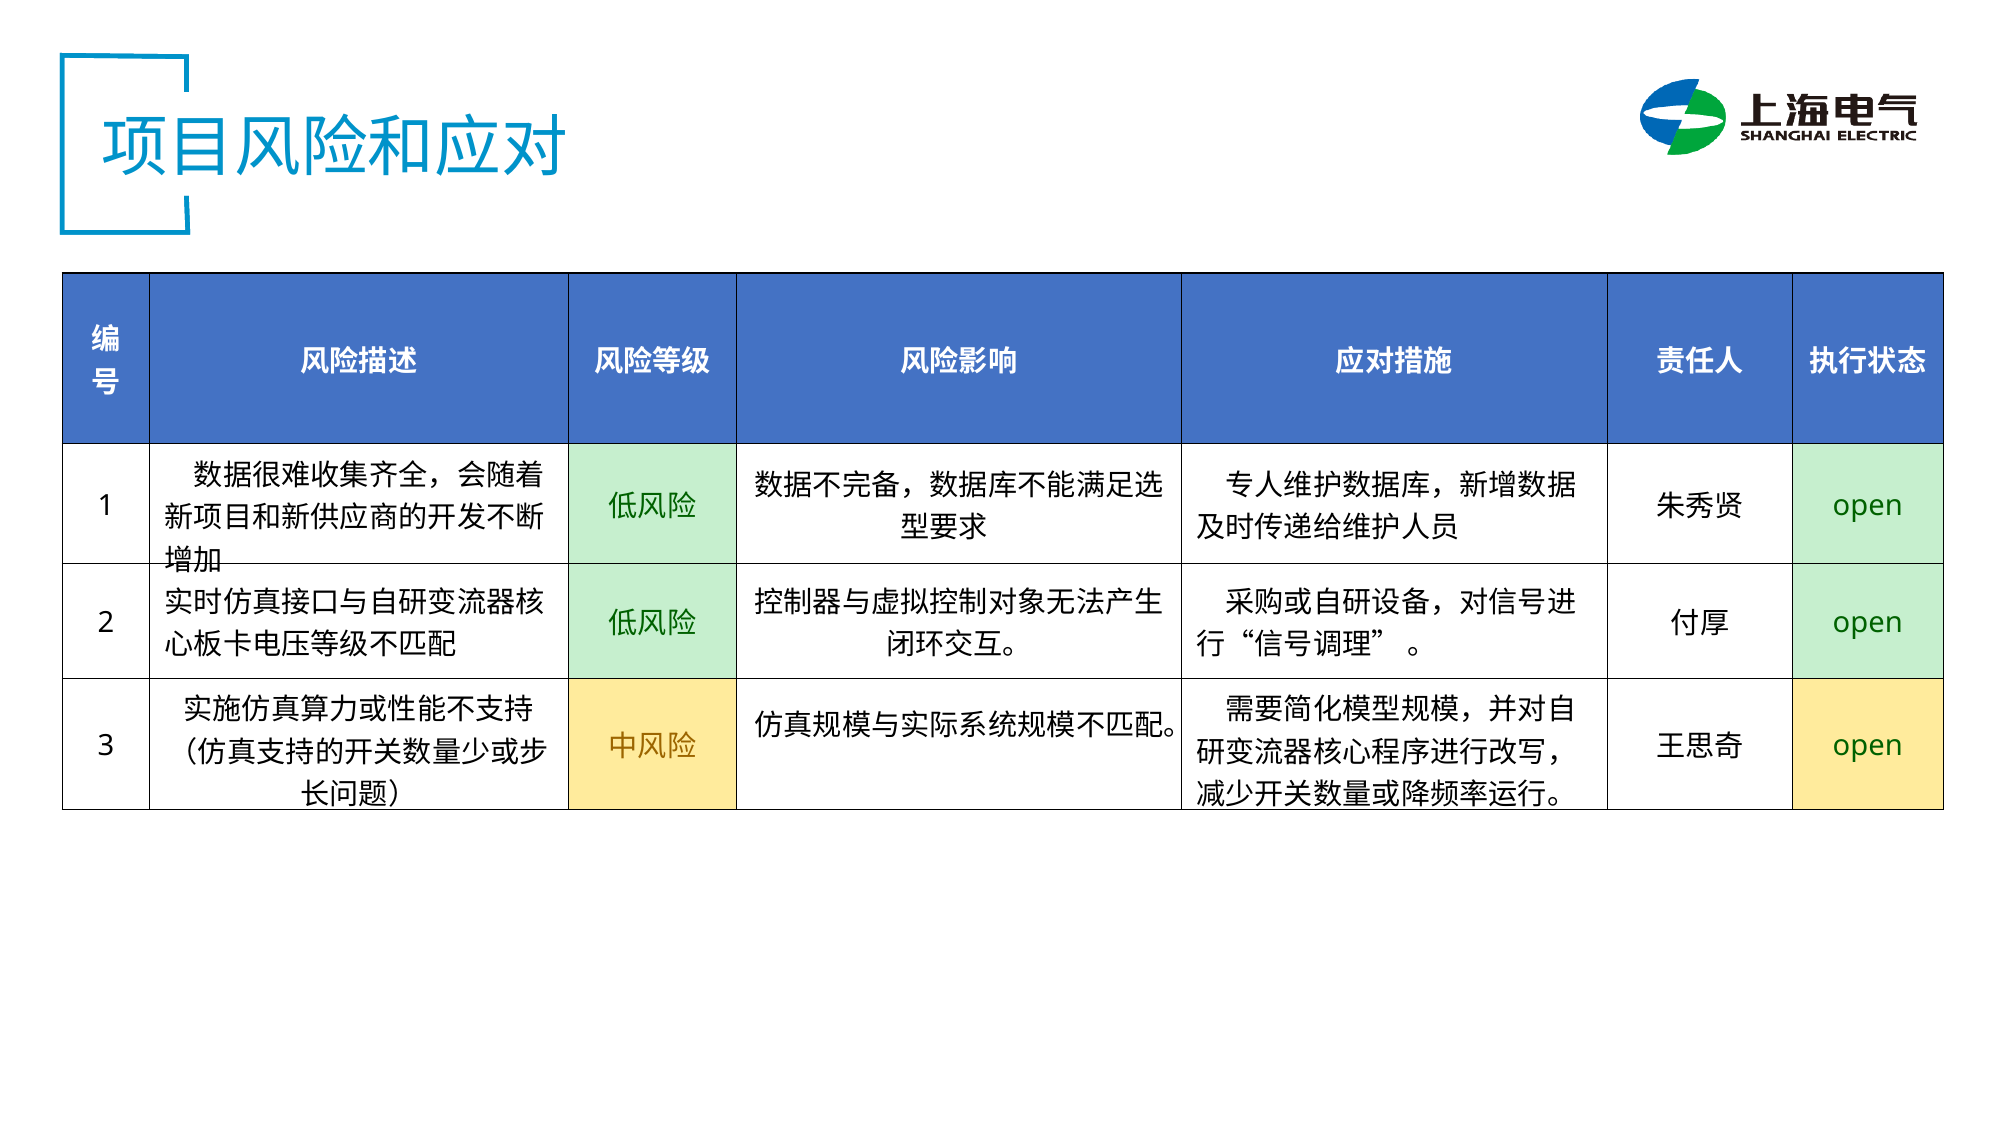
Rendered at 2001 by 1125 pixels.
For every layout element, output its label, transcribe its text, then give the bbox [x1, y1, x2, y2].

table_cell 2 [63, 564, 149, 678]
picture [1640, 76, 1925, 157]
table_cell 低风险 [569, 444, 736, 563]
table_header 风险描述 [150, 274, 568, 443]
table_cell open [1793, 564, 1943, 678]
table_cell 数据不完备，数据库不能满足选型要求 [737, 444, 1181, 563]
table_cell 低风险 [569, 564, 736, 678]
table_cell 控制器与虚拟控制对象无法产生闭环交互。 [737, 564, 1181, 678]
table_header 风险影响 [737, 274, 1181, 443]
table_cell 付厚 [1608, 564, 1792, 678]
table_cell 中风险 [569, 679, 736, 809]
table_header 应对措施 [1182, 274, 1607, 443]
table_cell 王思奇 [1608, 679, 1792, 809]
table_header 执行状态 [1793, 274, 1943, 443]
table_cell 仿真规模与实际系统规模不匹配。 [737, 679, 1181, 809]
table_cell 专人维护数据库，新增数据及时传递给维护人员 [1182, 444, 1607, 563]
table_cell 3 [63, 679, 149, 809]
text_box [61, 54, 189, 234]
table_cell open [1793, 444, 1943, 563]
table_cell 采购或自研设备，对信号进行“信号调理” 。 [1182, 564, 1607, 678]
table_header 编号 [63, 274, 149, 443]
table_cell 实施仿真算力或性能不支持（仿真支持的开关数量少或步长问题） [150, 679, 568, 809]
table_cell 1 [63, 444, 149, 563]
table_header 风险等级 [569, 274, 736, 443]
table_header 责任人 [1608, 274, 1792, 443]
table_cell 朱秀贤 [1608, 444, 1792, 563]
text_box 项目风险和应对 [187, 95, 1467, 191]
table_cell 数据很难收集齐全，会随着新项目和新供应商的开发不断增加 [150, 444, 568, 563]
table_cell open [1793, 679, 1943, 809]
table_cell 需要简化模型规模，并对自研变流器核心程序进行改写，减少开关数量或降频率运行。 [1182, 679, 1607, 809]
table_cell 实时仿真接口与自研变流器核心板卡电压等级不匹配 [150, 564, 568, 678]
